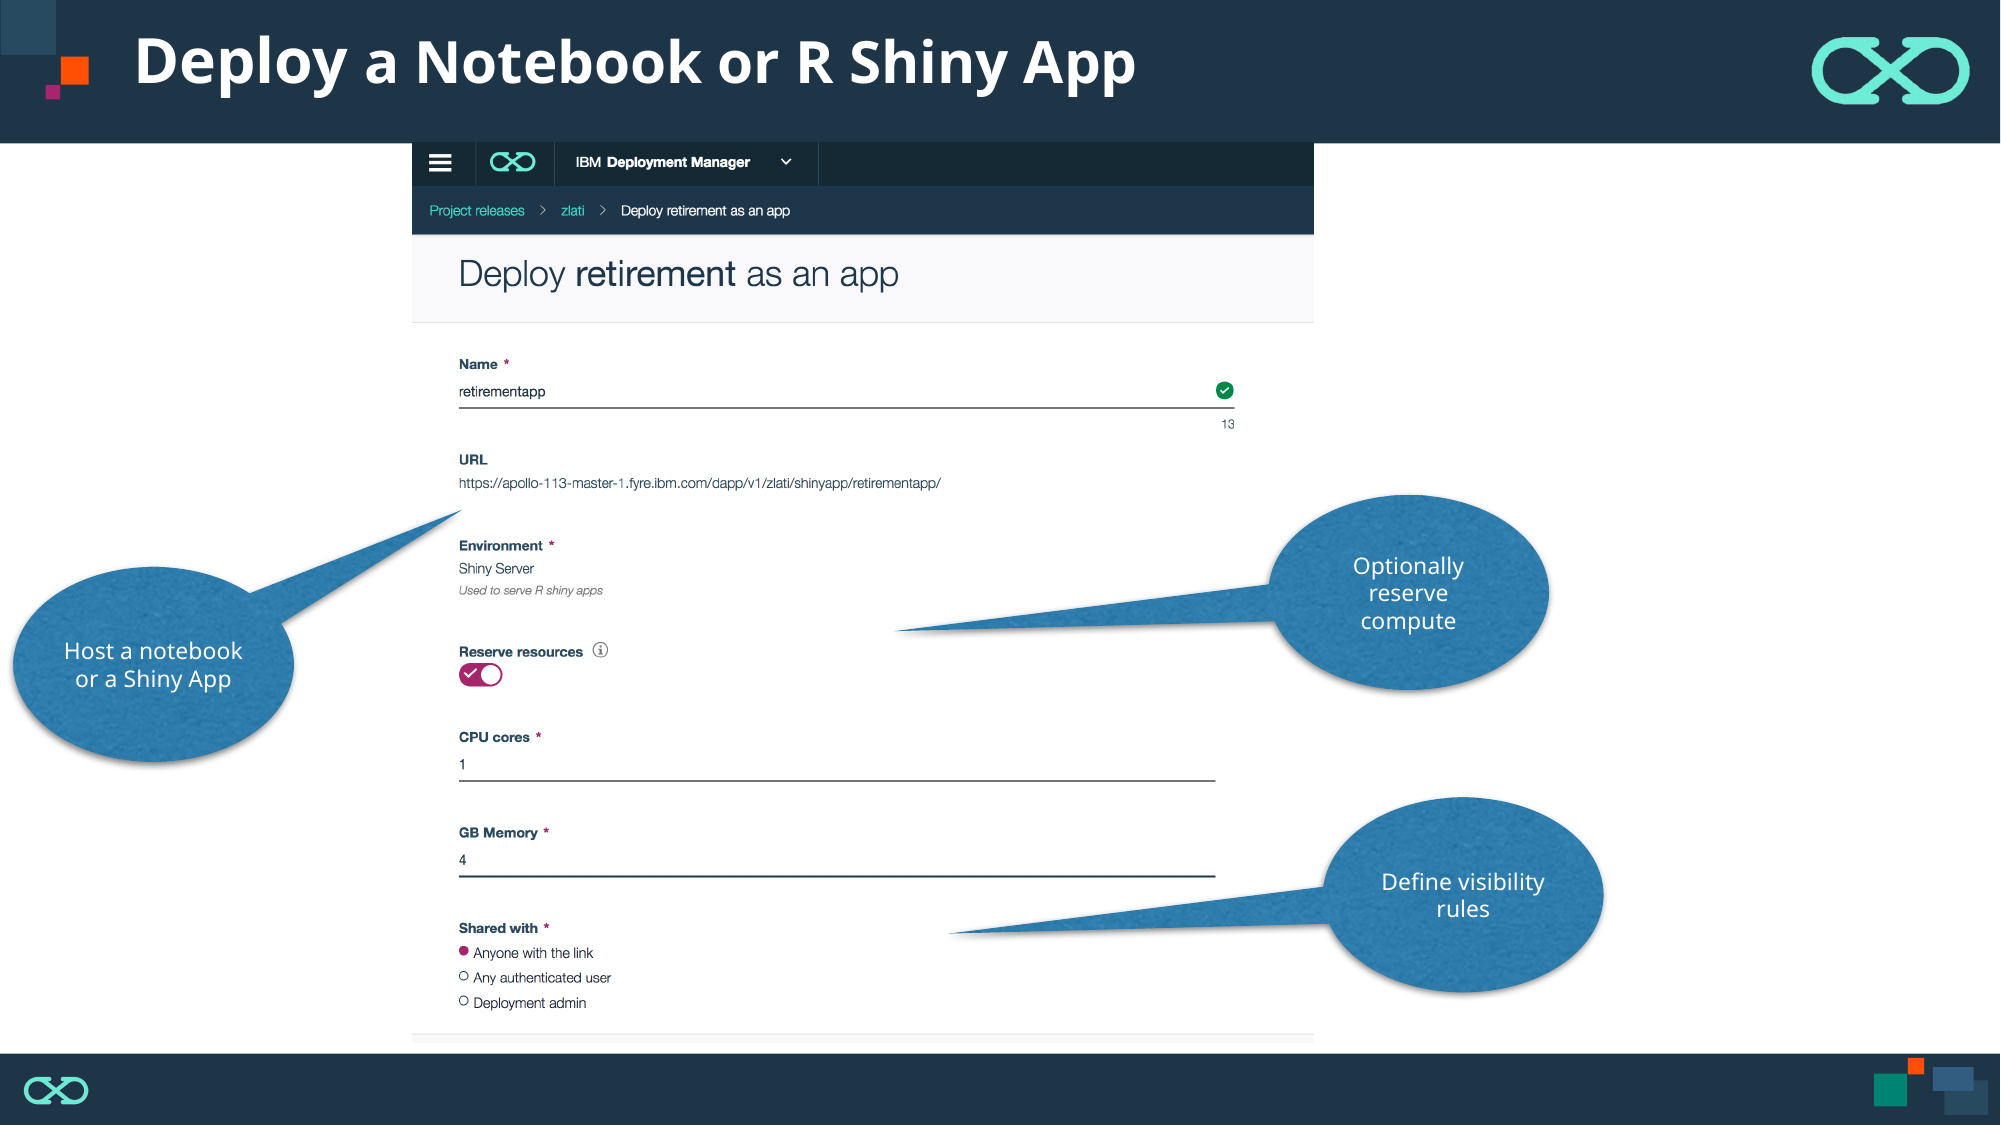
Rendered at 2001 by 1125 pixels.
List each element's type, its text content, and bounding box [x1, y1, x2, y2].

text_box Optionally reserve compute [1323, 495, 1550, 691]
text_box Define visibility rules [1323, 797, 1604, 993]
picture [412, 142, 1315, 1043]
text_box Host a notebook or a Shiny App [13, 531, 407, 762]
picture [1801, 20, 1986, 121]
title Deploy a Notebook or R Shiny App [118, 13, 1801, 125]
picture [17, 1070, 95, 1111]
